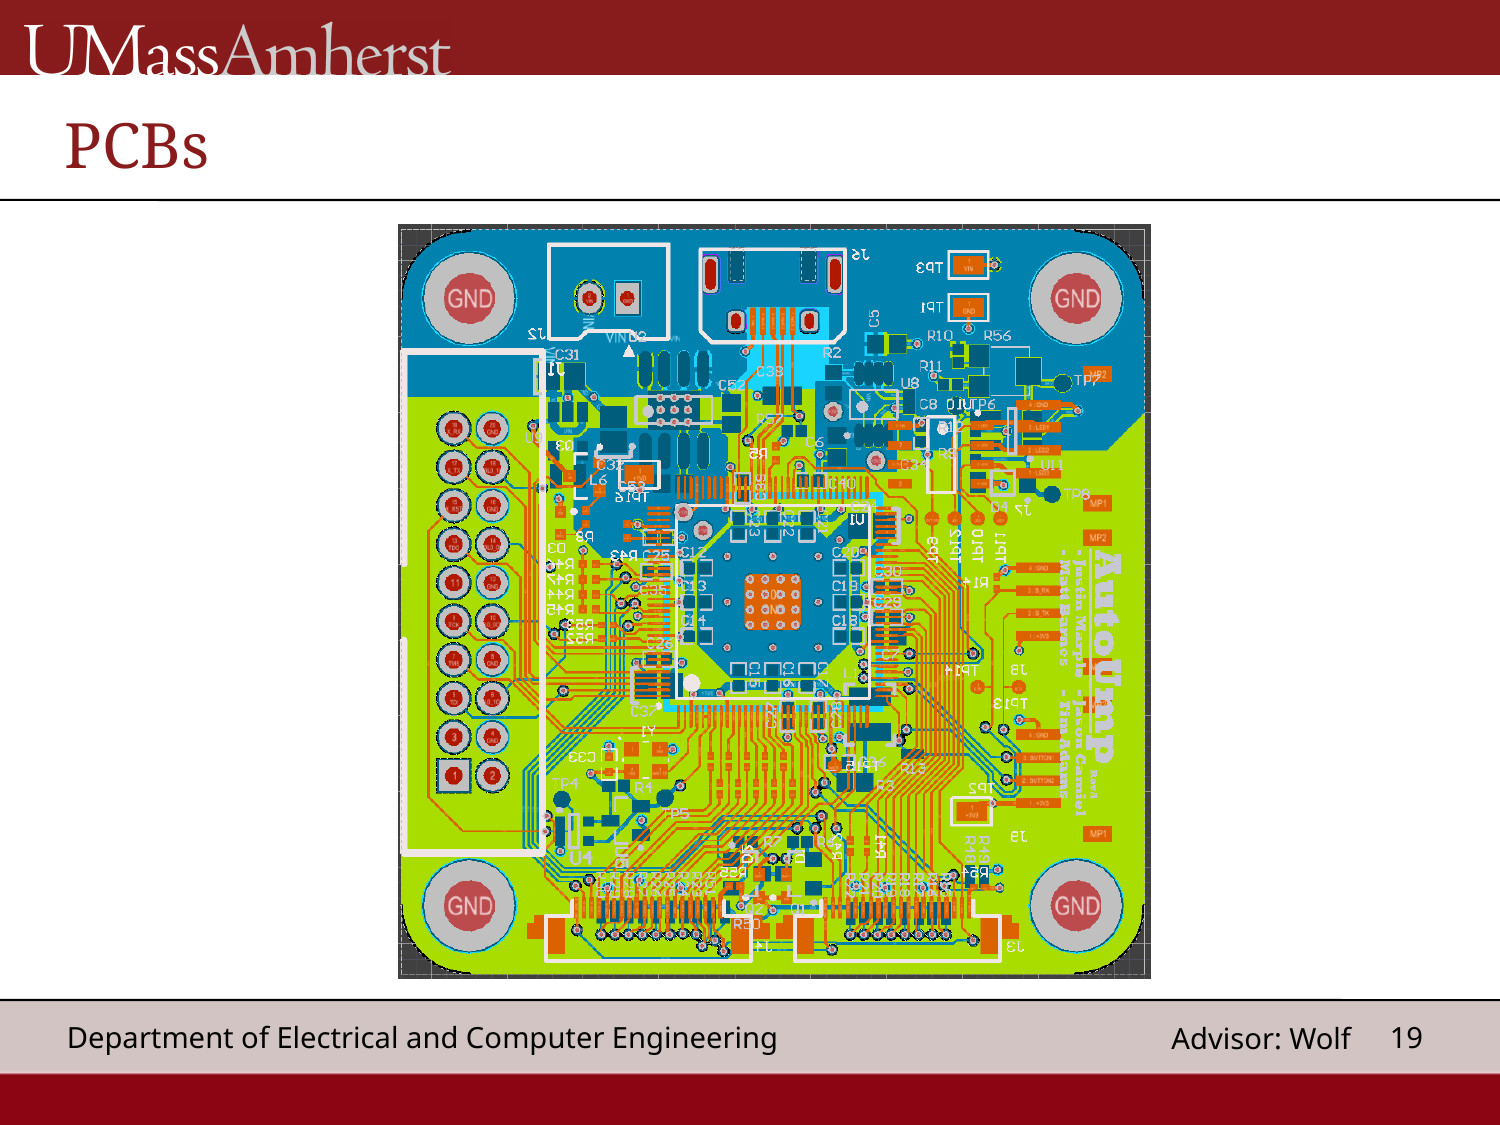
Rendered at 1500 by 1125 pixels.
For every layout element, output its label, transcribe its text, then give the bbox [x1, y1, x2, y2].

picture [0, 0, 1500, 75]
title PCBs [50, 99, 1500, 188]
picture [0, 1002, 1500, 1125]
picture [398, 224, 1152, 979]
